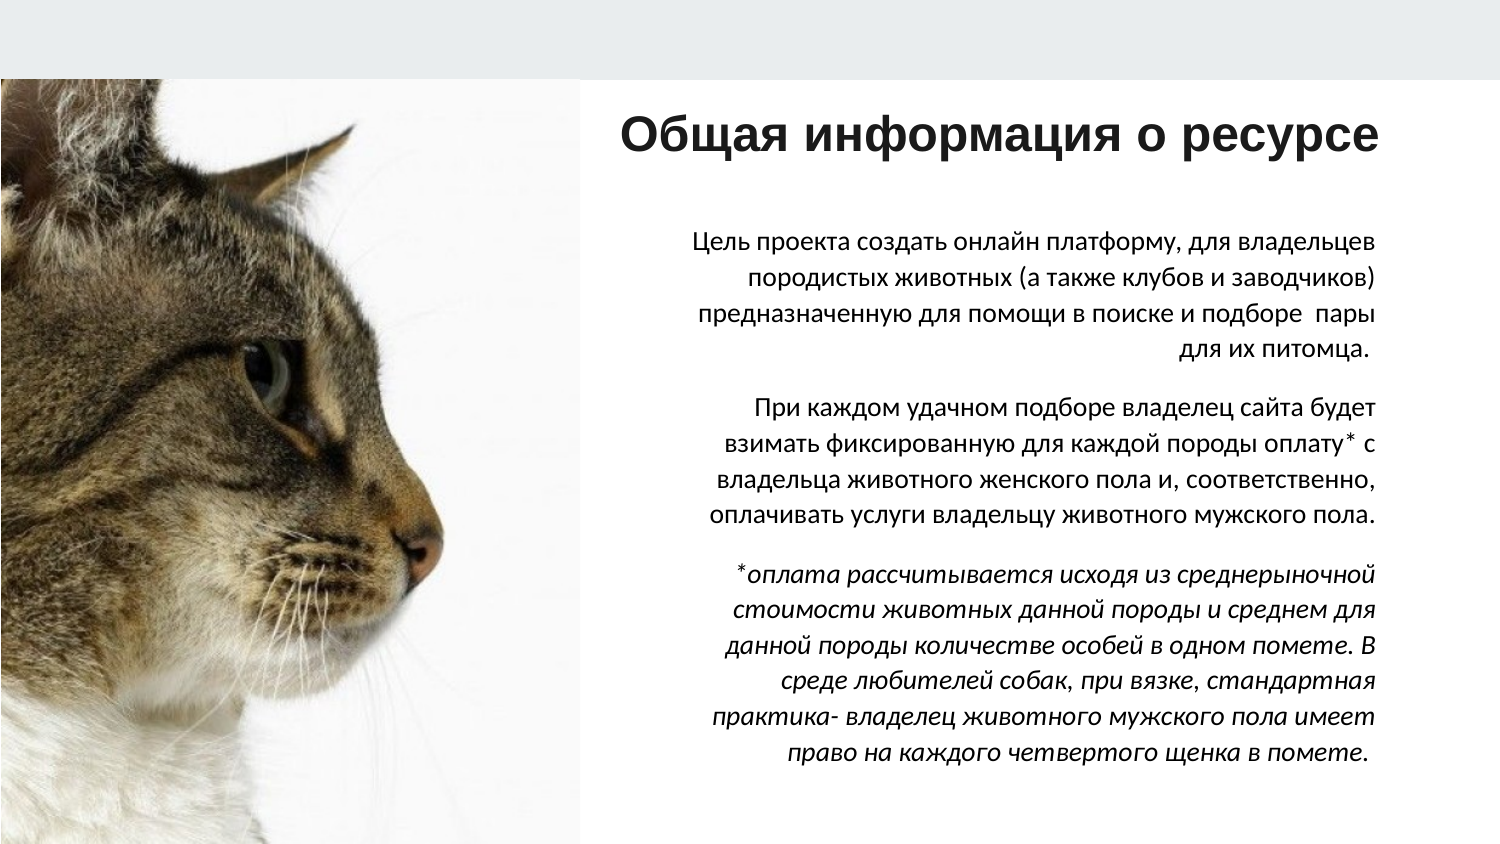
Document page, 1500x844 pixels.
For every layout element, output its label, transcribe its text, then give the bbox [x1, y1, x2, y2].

title Общая информация о ресурсе [604, 82, 1486, 330]
picture [0, 79, 581, 844]
list Цель проекта создать онлайн платформу, для владельцев породистых животных (а также клубов и заводчиков) предназначенную для помощи в поиске и подборе пары для их питомца. При каждом удачном подборе владелец сайта будет взимать фиксированную для каждой породы оплату* с владельца животного женского пола и, соответственно, оплачивать услуги владельцу животного мужского пола. *оплата рассчитывается исходя из среднерыночной стоимости животных данной породы и среднем для данной породы количестве особей в одном помете. В среде любителей собак, при вязке, стандартная практика- владелец животного мужского пола имеет право на каждого четвертого щенка в помете. [655, 205, 1392, 785]
